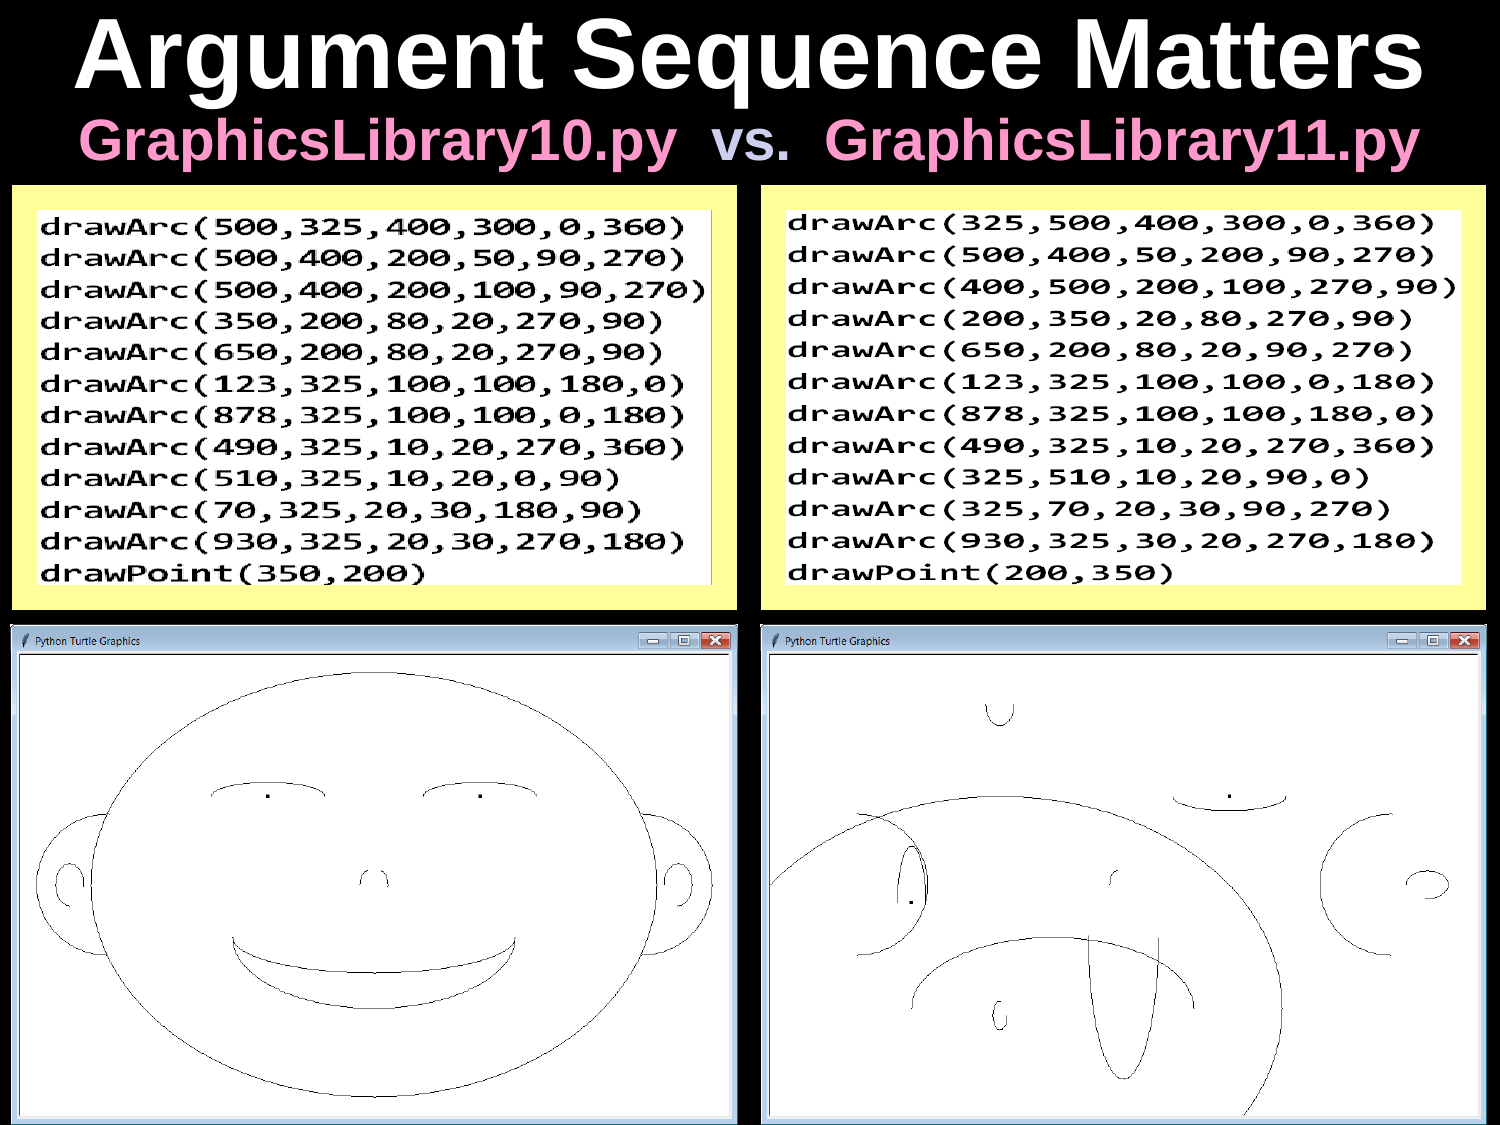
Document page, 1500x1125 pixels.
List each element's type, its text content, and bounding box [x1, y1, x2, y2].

picture [36, 209, 712, 586]
picture [10, 624, 738, 1125]
text_box Argument Sequence Matters GraphicsLibrary10.py vs. GraphicsLibrary11.py [0, 0, 1500, 175]
picture [785, 209, 1462, 586]
picture [760, 624, 1488, 1125]
